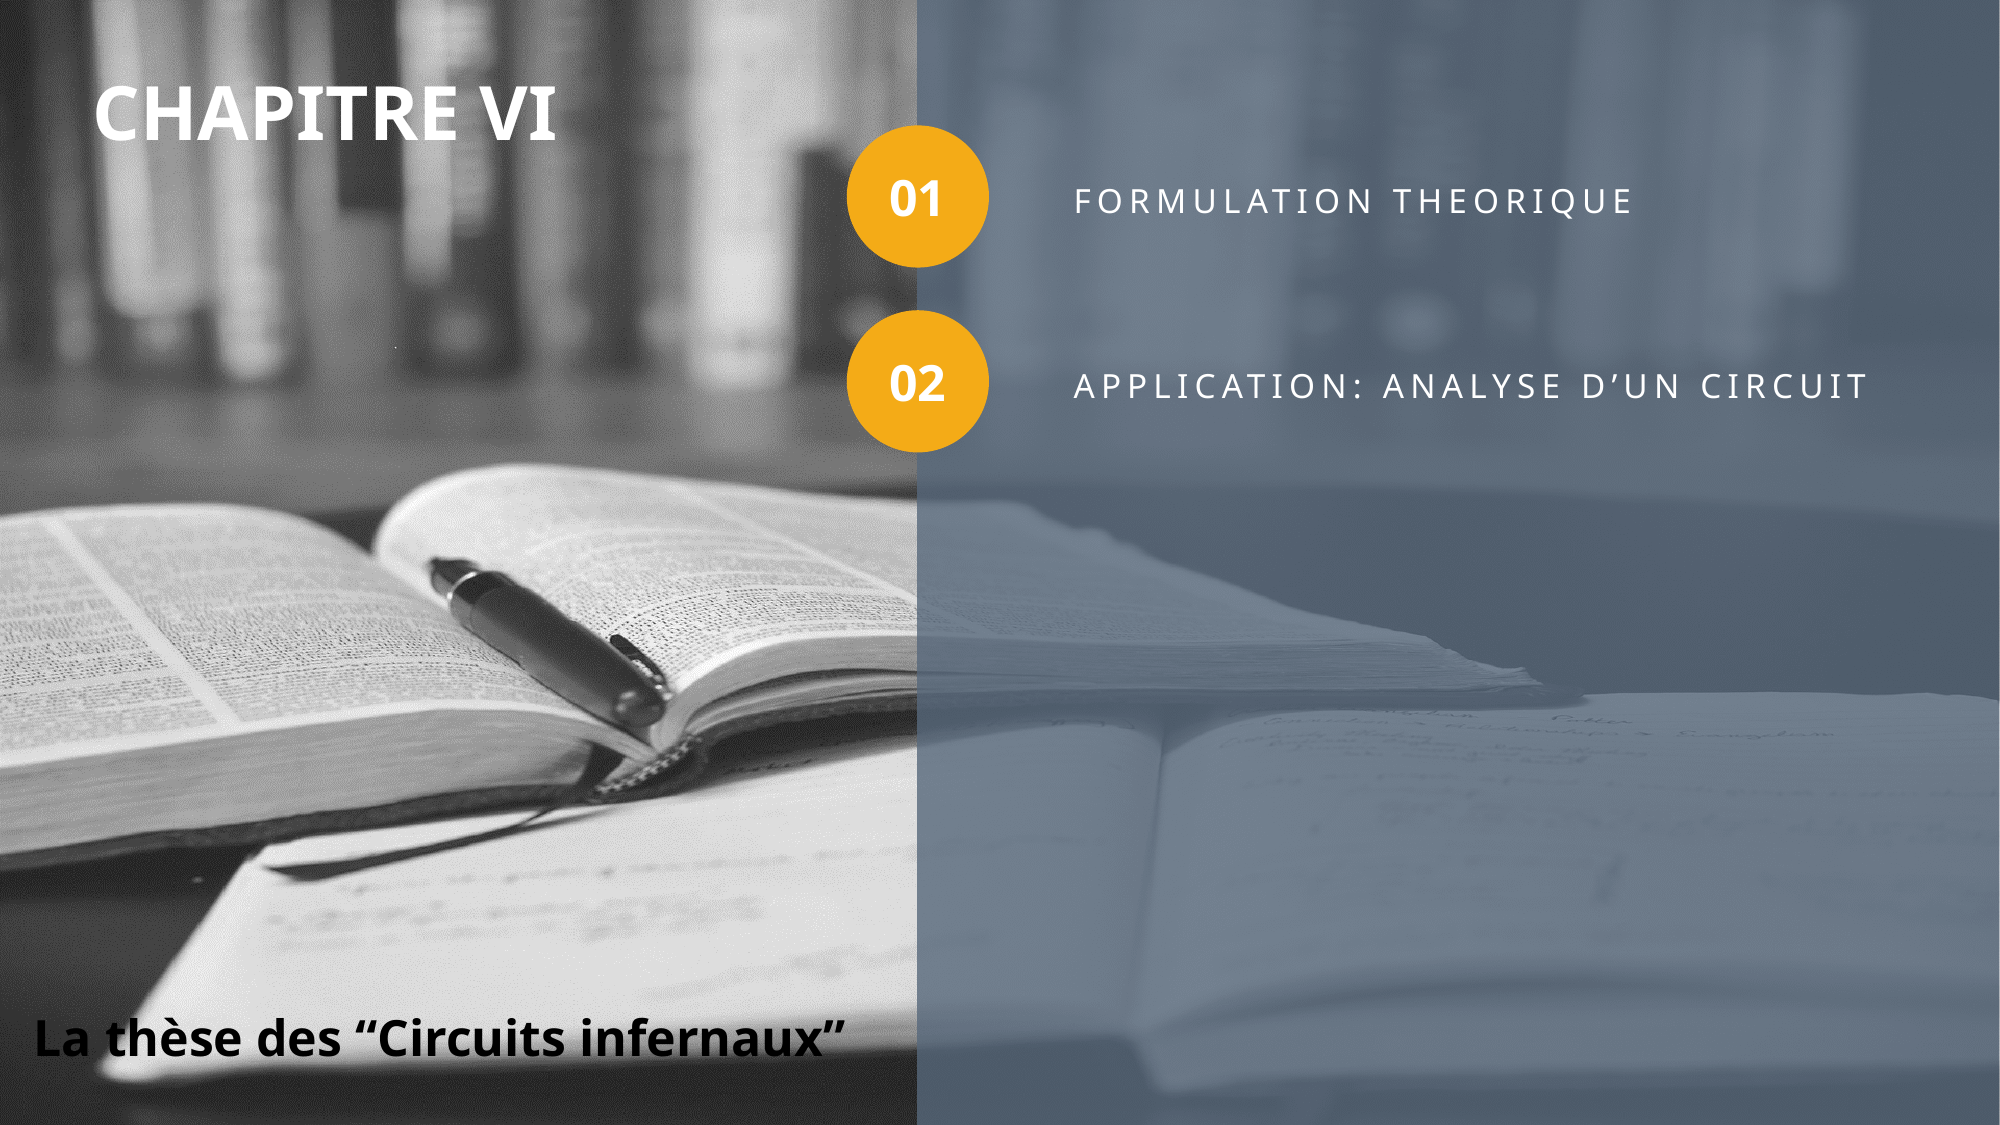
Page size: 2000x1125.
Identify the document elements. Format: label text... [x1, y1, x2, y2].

text_box CHAPITRE VI [77, 57, 716, 163]
text_box 02 [844, 308, 992, 455]
text_box [915, 0, 2000, 1125]
text_box La thèse des “Circuits infernaux” [18, 999, 960, 1075]
text_box 01 [844, 123, 992, 270]
text_box FORMULATION THEORIQUE [1058, 172, 1945, 228]
picture [0, 0, 915, 1125]
text_box APPLICATION: ANALYSE D’UN CIRCUIT [1058, 357, 1945, 413]
